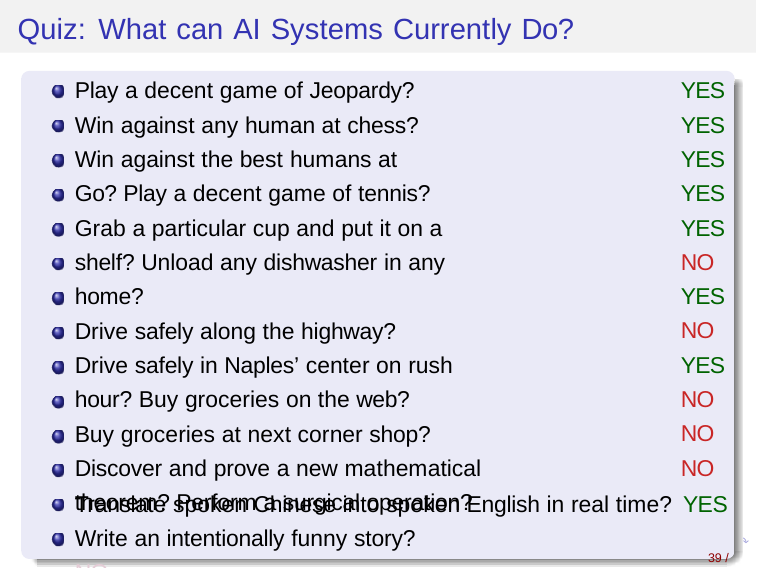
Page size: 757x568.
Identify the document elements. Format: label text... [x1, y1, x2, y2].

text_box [20, 70, 744, 568]
title Quiz: What can AI Systems Currently Do? [15, 7, 728, 75]
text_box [50, 499, 64, 547]
